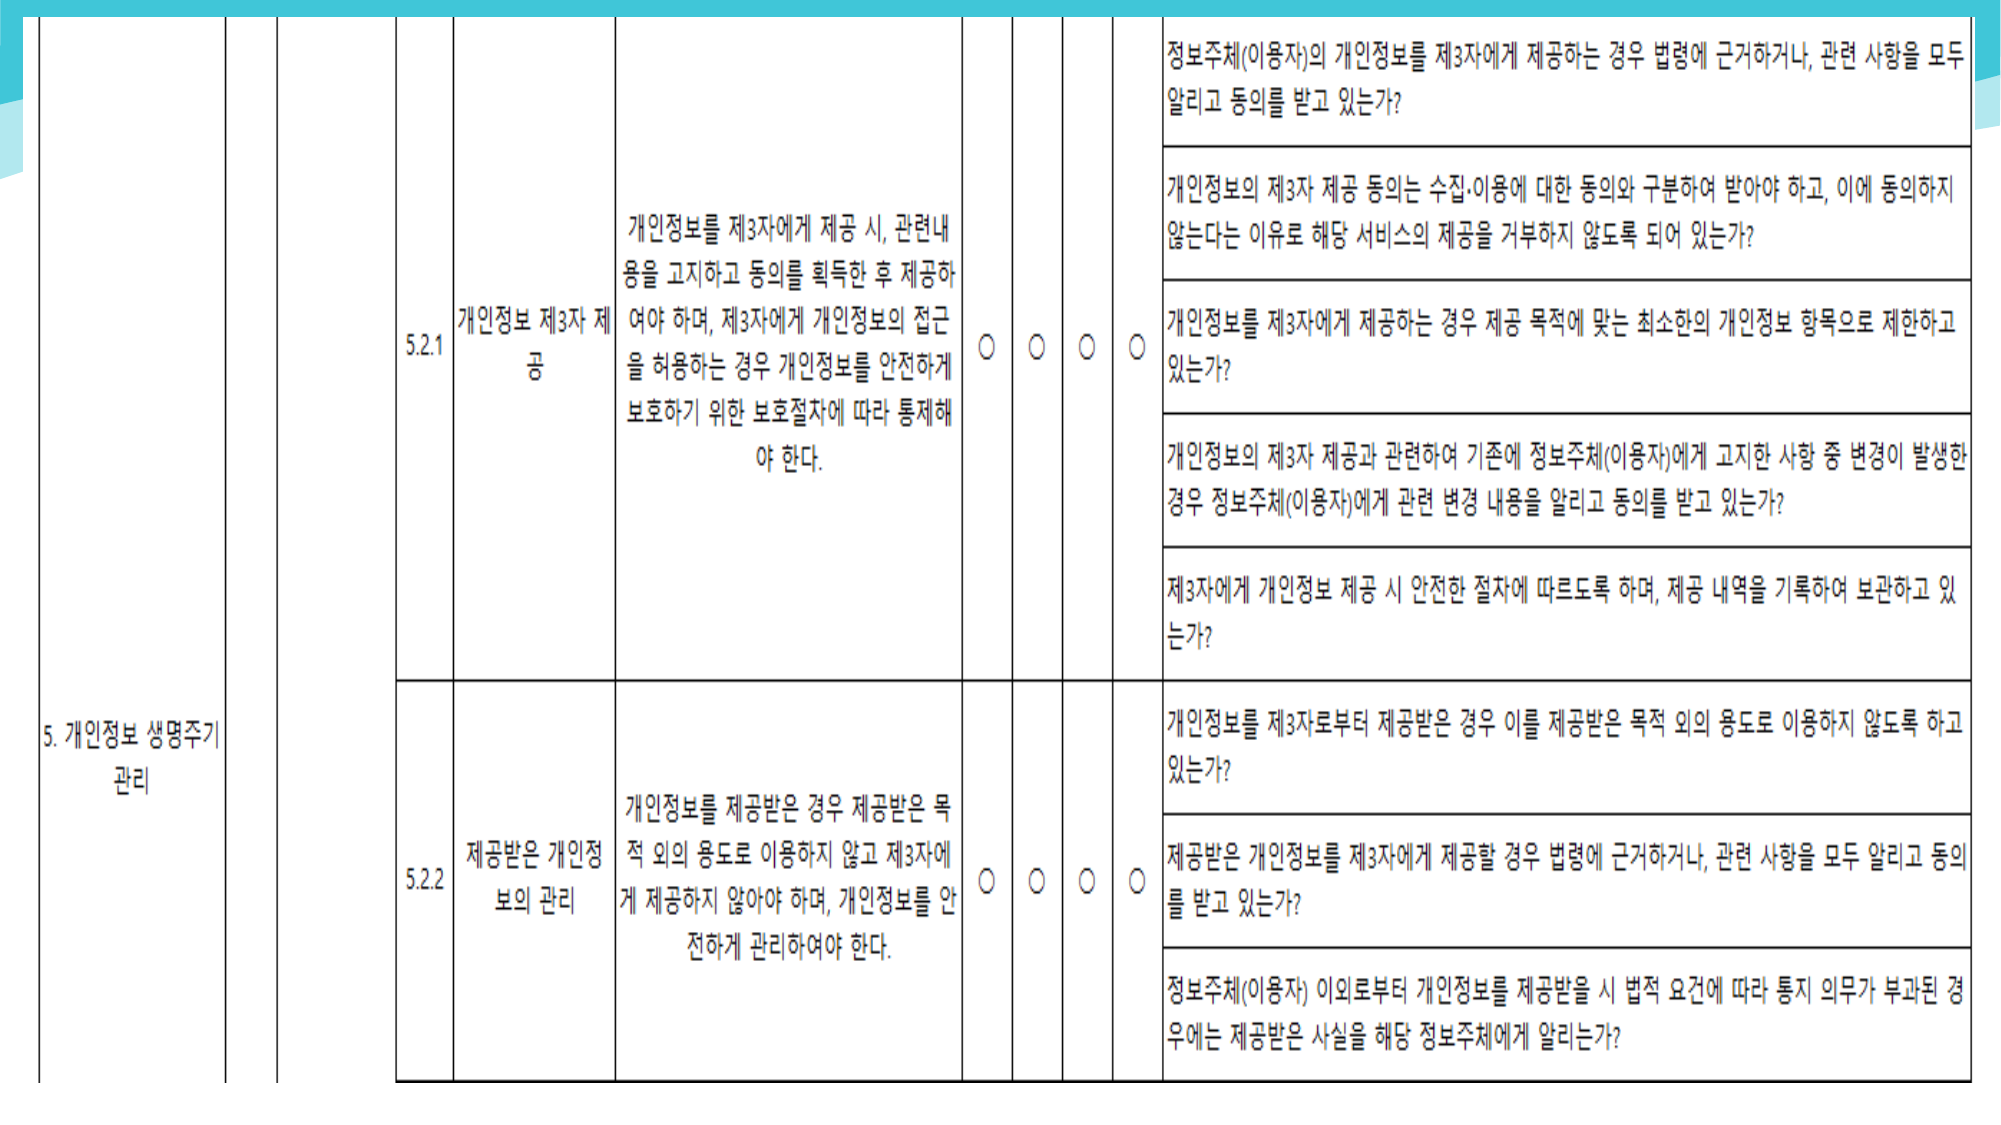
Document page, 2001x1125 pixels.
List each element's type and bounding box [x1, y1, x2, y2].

list [23, 17, 1976, 1083]
